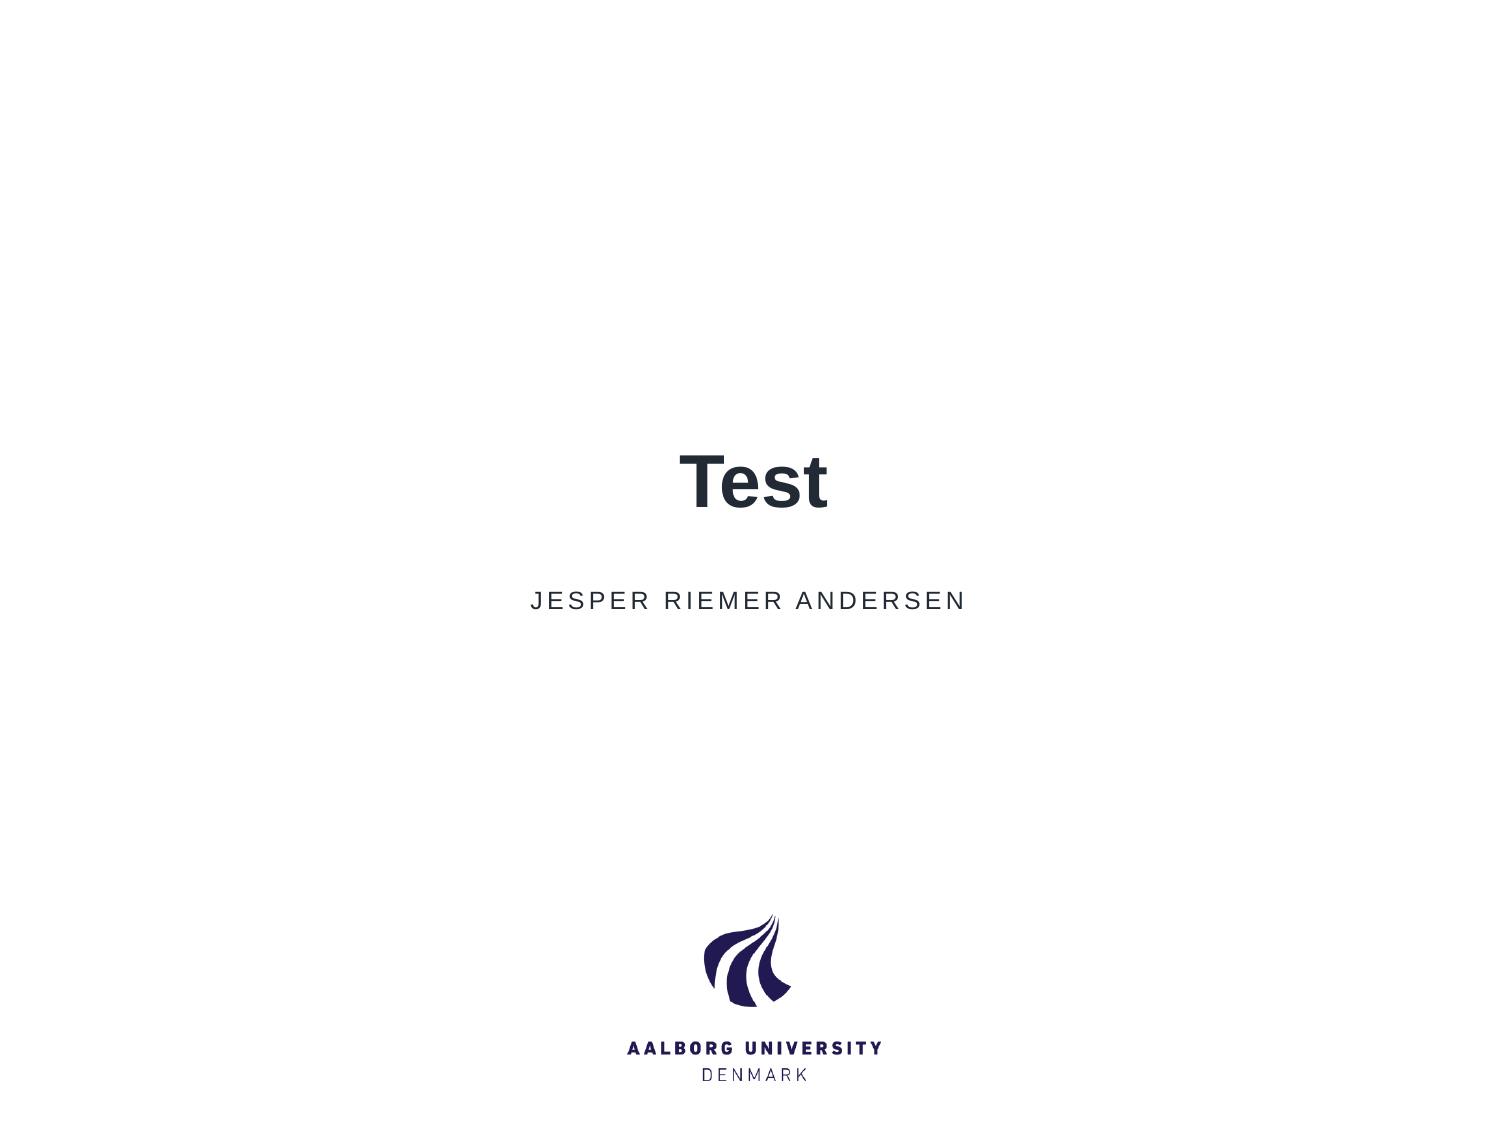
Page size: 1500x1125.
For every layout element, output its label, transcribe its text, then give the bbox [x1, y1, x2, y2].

picture [627, 914, 881, 1081]
title Test [299, 397, 1209, 565]
text_box Jesper Riemer Andersen [374, 576, 1125, 622]
